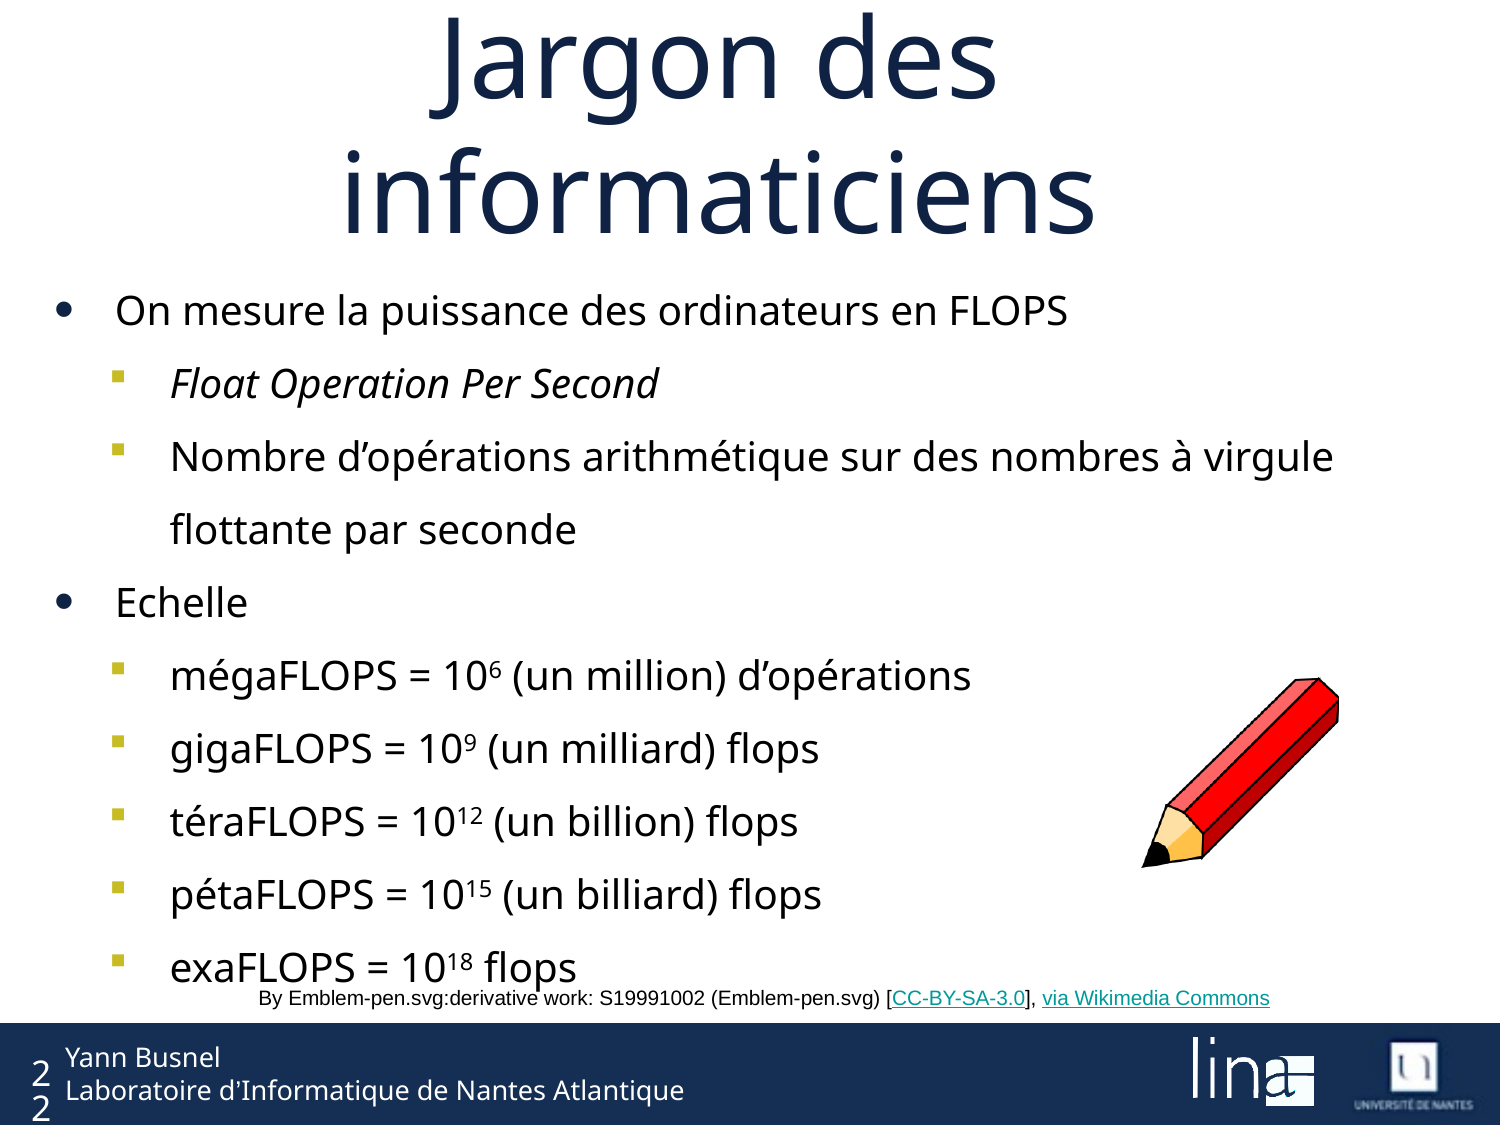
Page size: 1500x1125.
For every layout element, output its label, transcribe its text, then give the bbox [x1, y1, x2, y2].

picture [0, 1023, 1500, 1125]
text_box By Emblem-pen.svg:derivative work: S19991002 (Emblem-pen.svg) [CC-BY-SA-3.0], via Wikimedia Commons [215, 977, 1285, 1017]
slide_number 22 [20, 1045, 70, 1100]
list On mesure la puissance des ordinateurs en FLOPS Float Operation Per Second Nombre d’opérations arithmétique sur des nombres à virgule flottante par seconde Echelle mégaFLOPS = 106 (un million) d’opérations gigaFLOPS = 109 (un milliard) flops téraFLOPS = 1012 (un billion) flops pétaFLOPS = 1015 (un billiard) flops exaFLOPS = 1018 flops [44, 255, 1394, 998]
title Jargon des informaticiens [44, 22, 1395, 219]
picture [1140, 676, 1339, 873]
